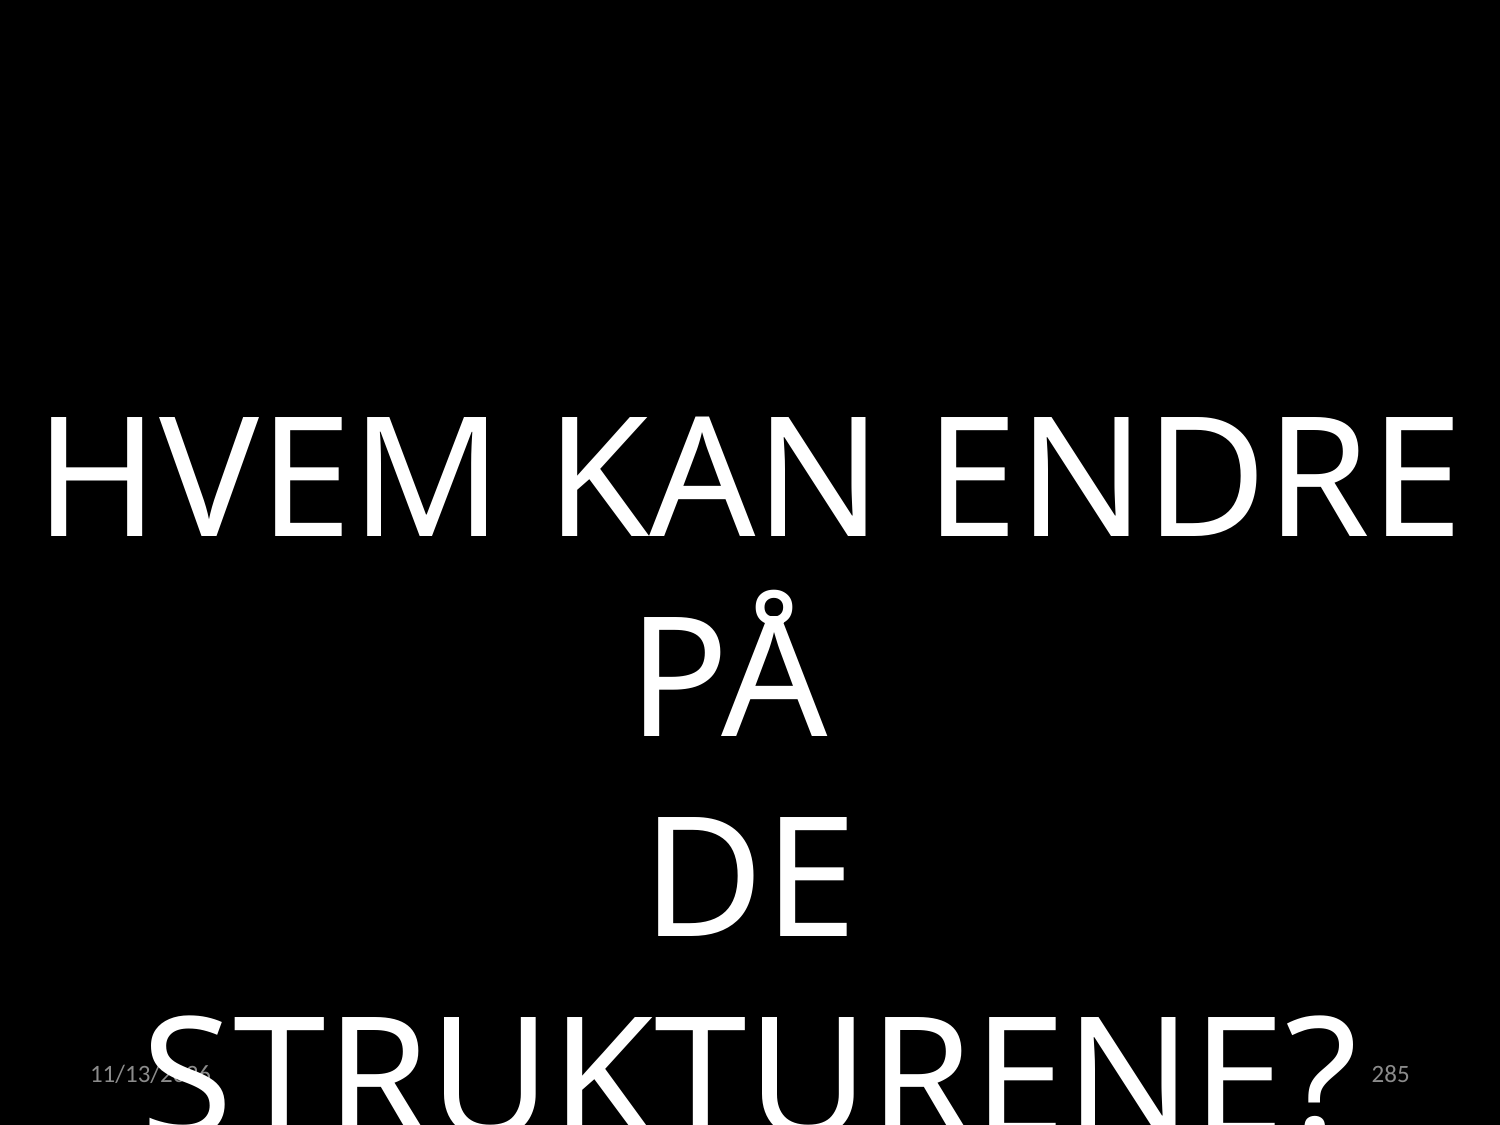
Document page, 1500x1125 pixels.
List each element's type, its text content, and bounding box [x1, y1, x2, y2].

text_box HVEM KAN ENDRE PÅ DE STRUKTURENE? [0, 361, 1500, 464]
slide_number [75, 1042, 425, 1103]
slide_number 285 [1074, 1042, 1425, 1103]
